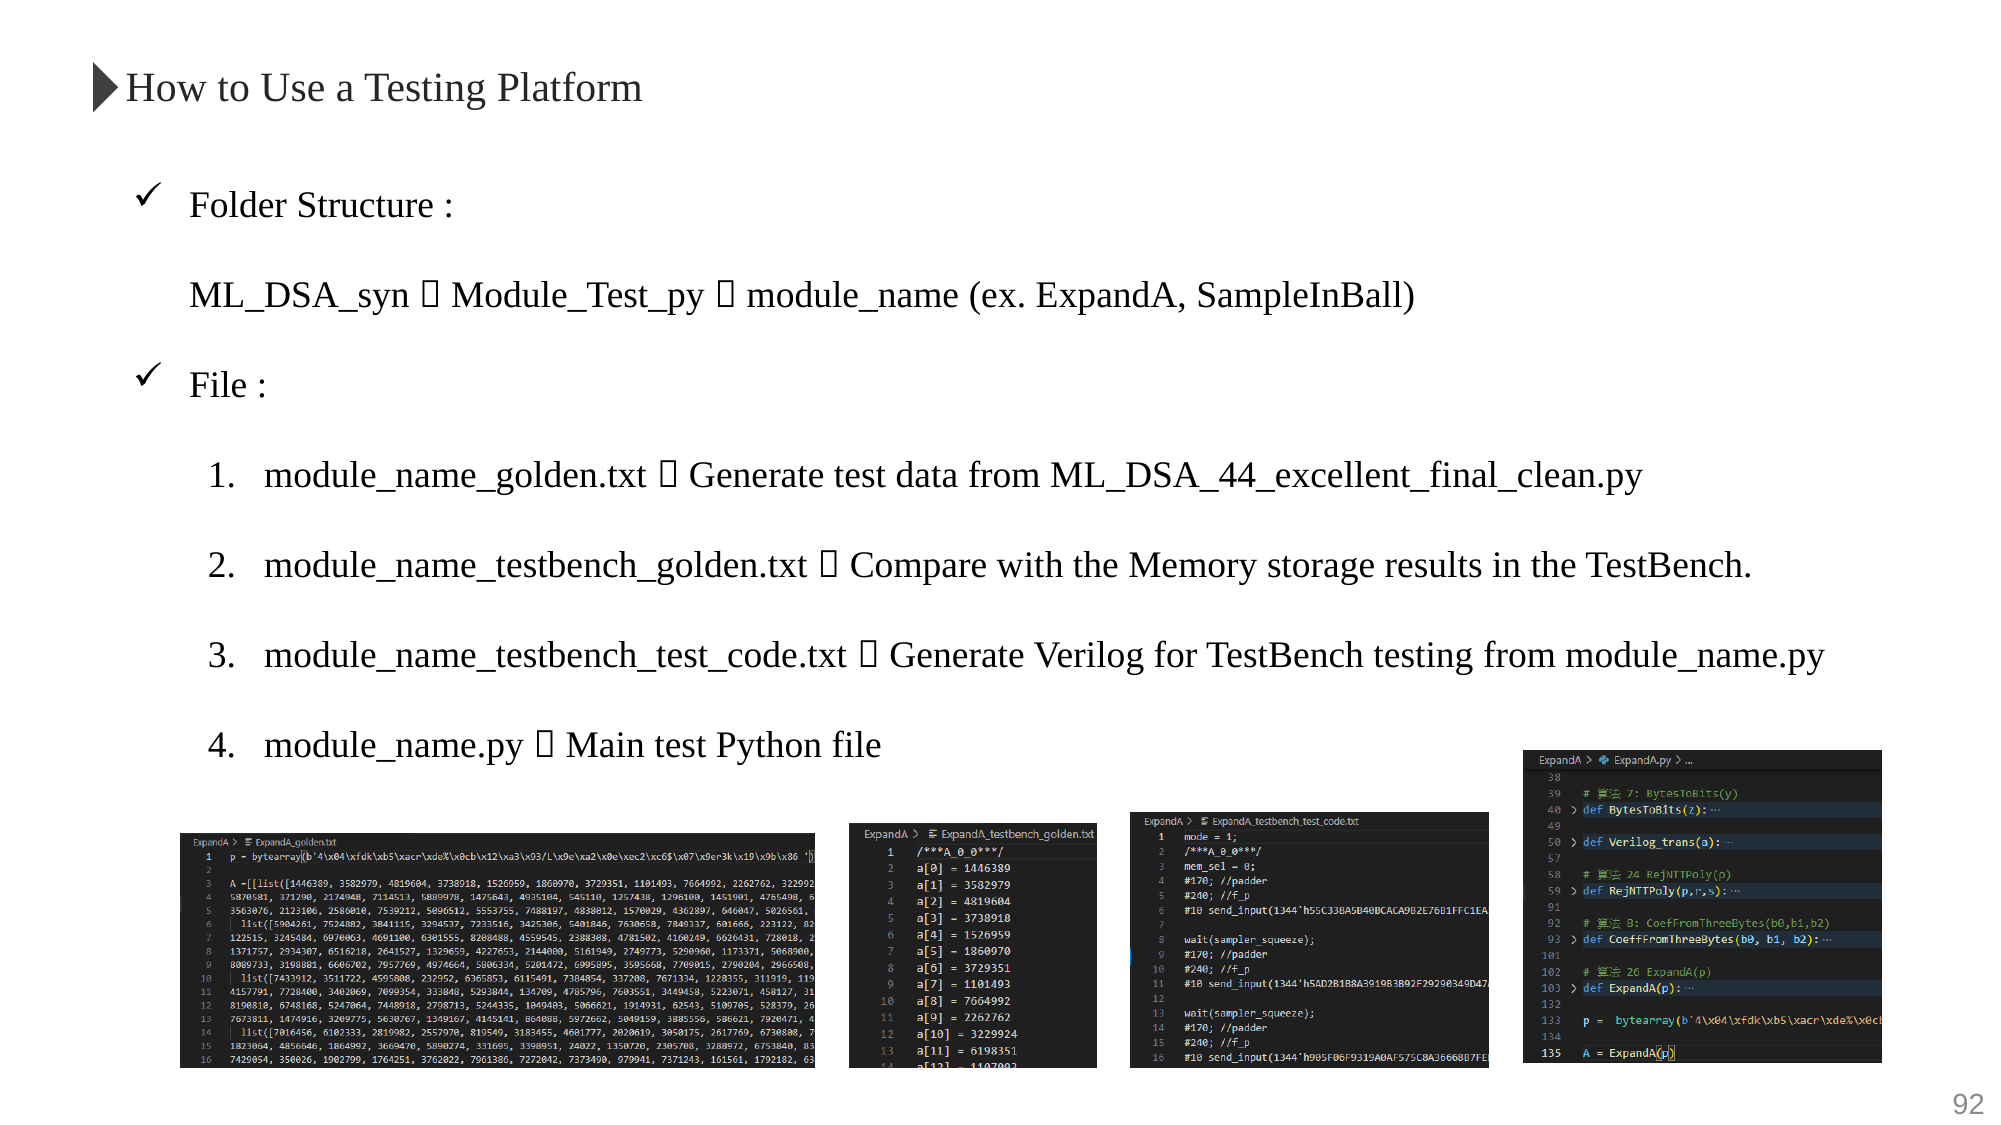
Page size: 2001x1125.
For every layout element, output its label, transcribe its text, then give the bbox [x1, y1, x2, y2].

picture [180, 833, 815, 1068]
picture [849, 823, 1097, 1068]
text_box Folder Structure : ML_DSA_syn  Module_Test_py  module_name (ex. ExpandA, SampleInBall) File : module_name_golden.txt  Generate test data from ML_DSA_44_excellent_final_clean.py module_name_testbench_golden.txt  Compare with the Memory storage results in the TestBench. module_name_testbench_test_code.txt  Generate Verilog for TestBench testing from module_name.py module_name.py  Main test Python file [118, 127, 1936, 1125]
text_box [93, 52, 660, 118]
slide_number 92 [1936, 1072, 2000, 1125]
picture [1523, 750, 1882, 1063]
picture [1130, 812, 1489, 1068]
